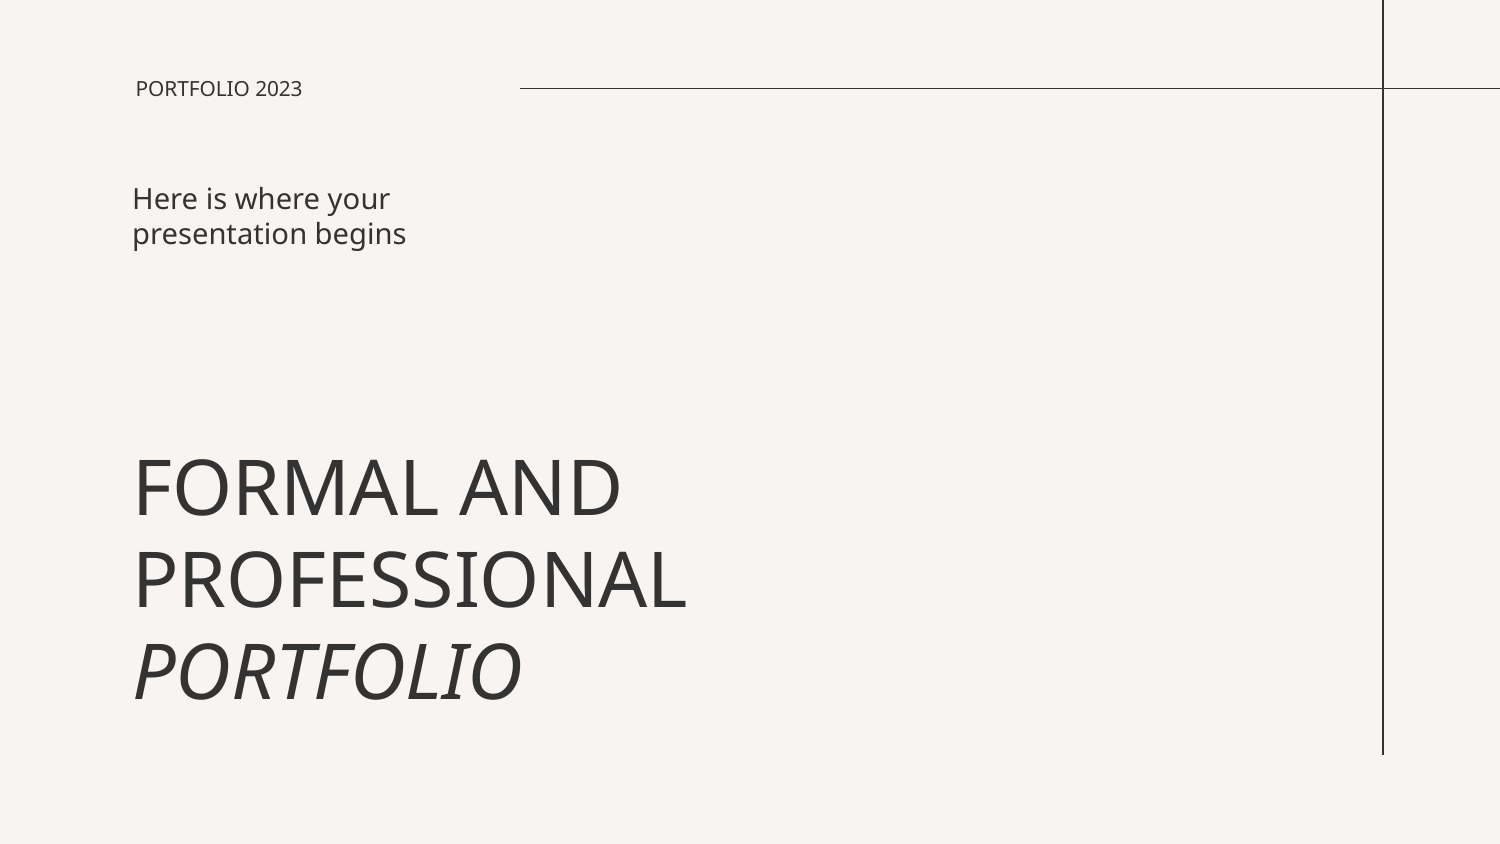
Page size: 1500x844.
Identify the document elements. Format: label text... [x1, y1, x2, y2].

title FORMAL AND PROFESSIONAL PORTFOLIO [116, 420, 871, 731]
text_box PORTFOLIO 2023 [120, 60, 400, 117]
subtitle Here is where your presentation begins [116, 165, 480, 259]
